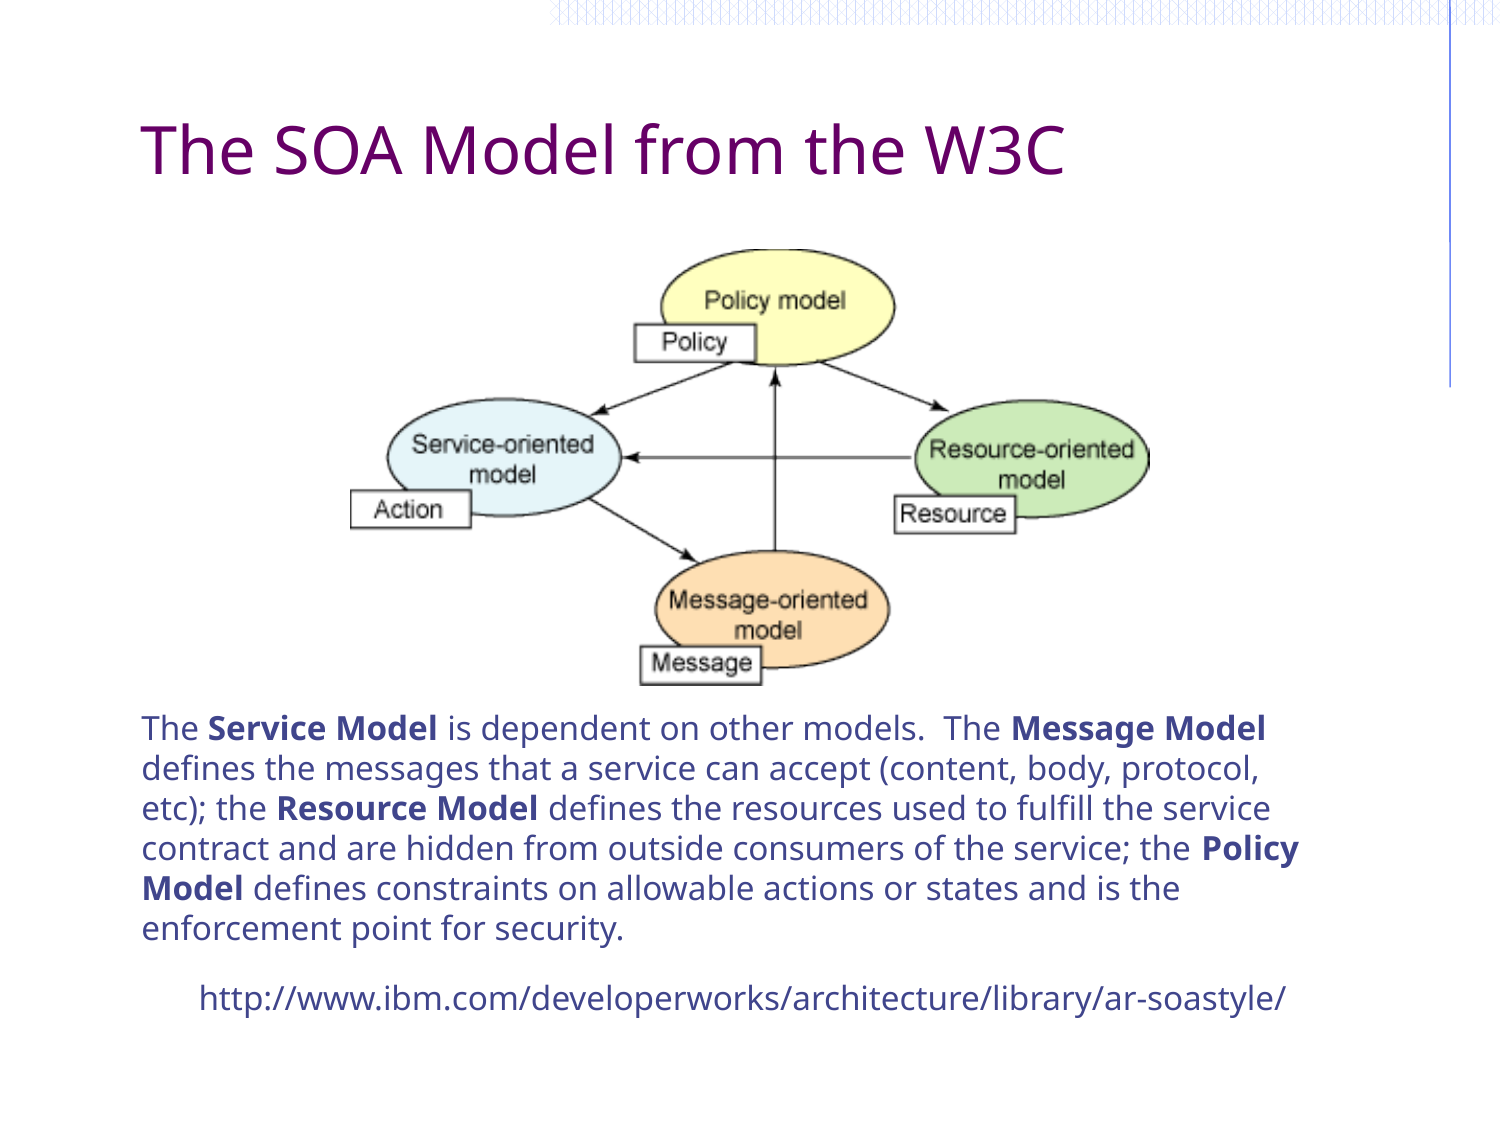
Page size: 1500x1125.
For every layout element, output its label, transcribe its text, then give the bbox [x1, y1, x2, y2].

text_box http://www.ibm.com/developerworks/architecture/library/ar-soastyle/ [183, 975, 1303, 1025]
picture [349, 249, 1151, 686]
text_box The Service Model is dependent on other models. The Message Model defines the messages that a service can accept (content, body, protocol, etc); the Resource Model defines the resources used to fulfill the service contract and are hidden from outside consumers of the service; the Policy Model defines constraints on allowable actions or states and is the enforcement point for security. [126, 699, 1327, 975]
title The SOA Model from the W3C [125, 99, 1463, 192]
